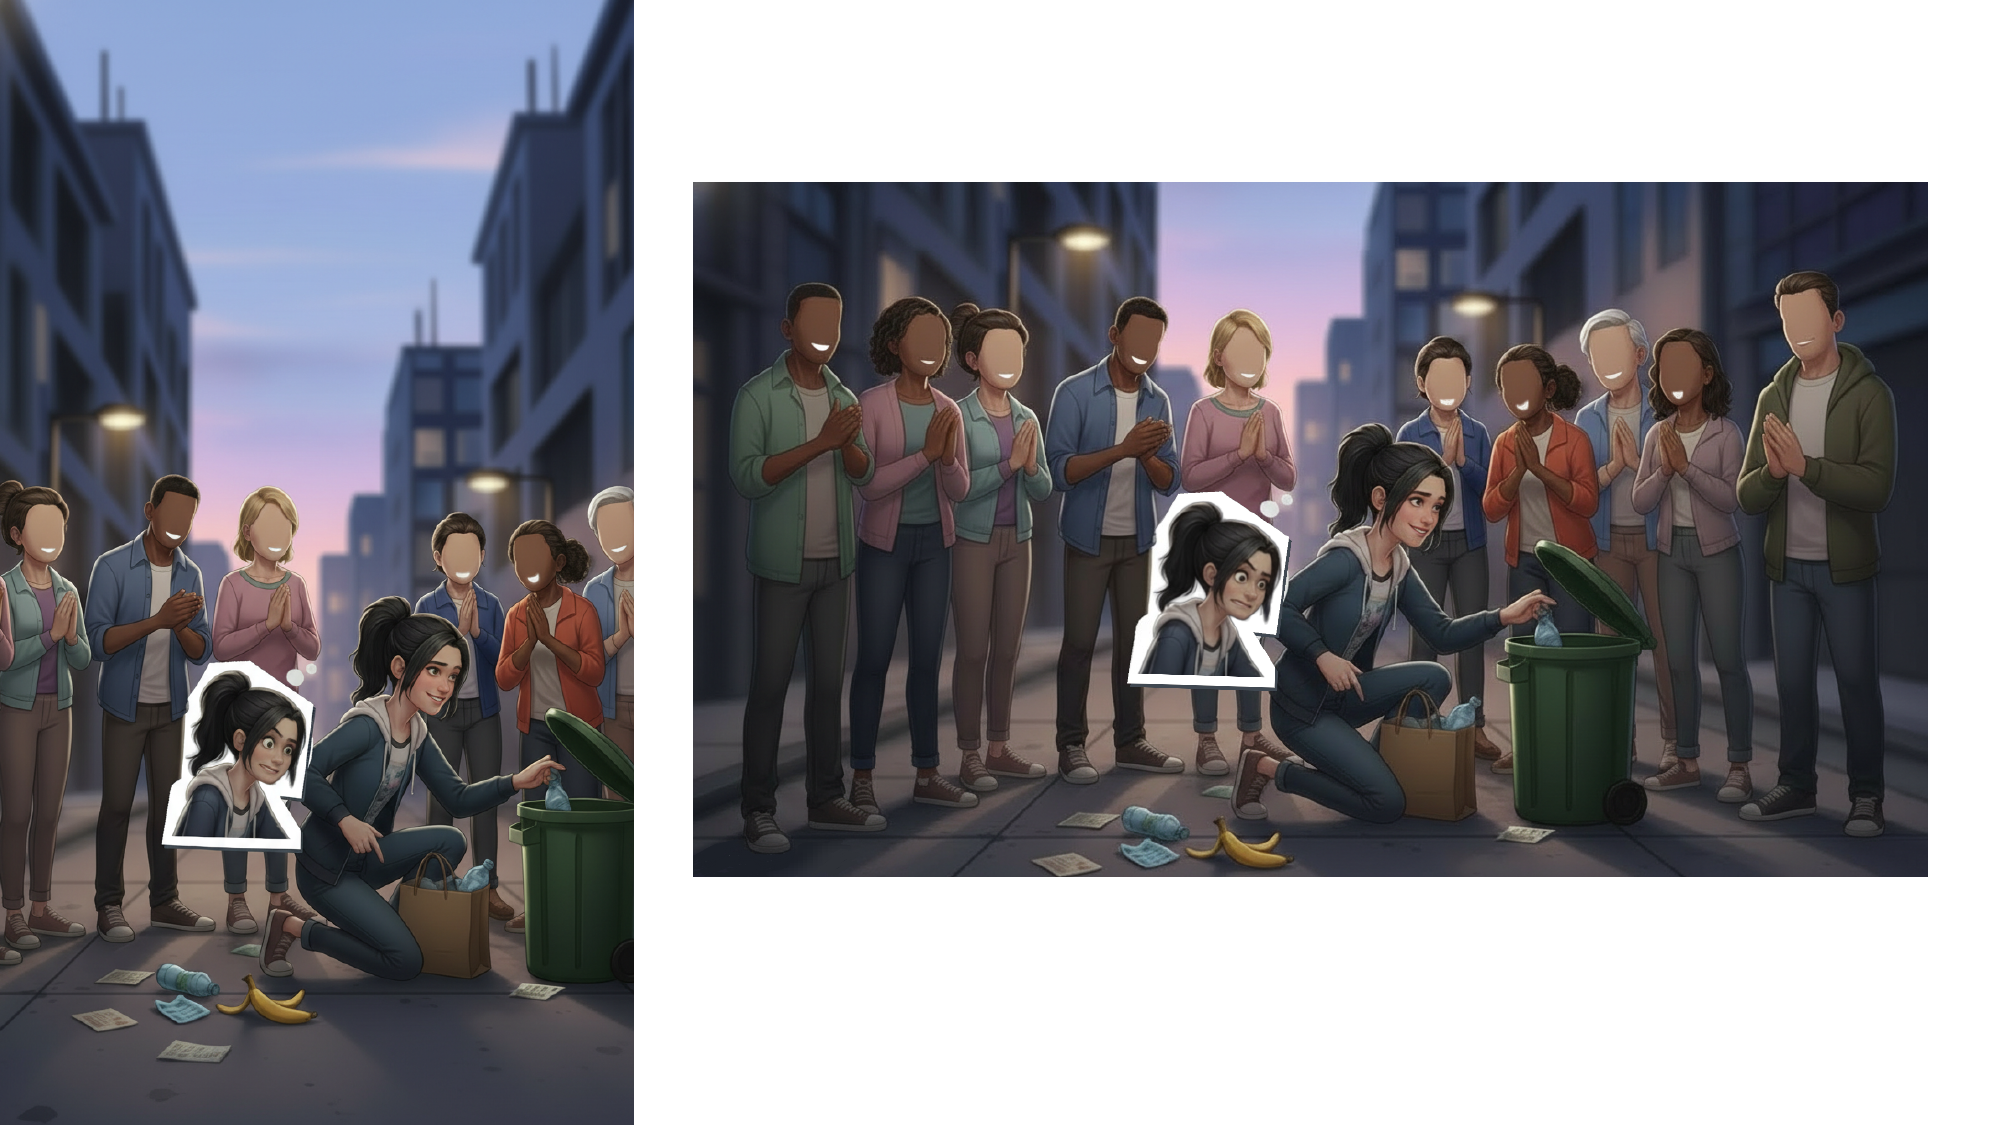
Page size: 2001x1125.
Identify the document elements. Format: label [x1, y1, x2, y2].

picture [0, 0, 634, 1125]
picture [693, 182, 1928, 877]
